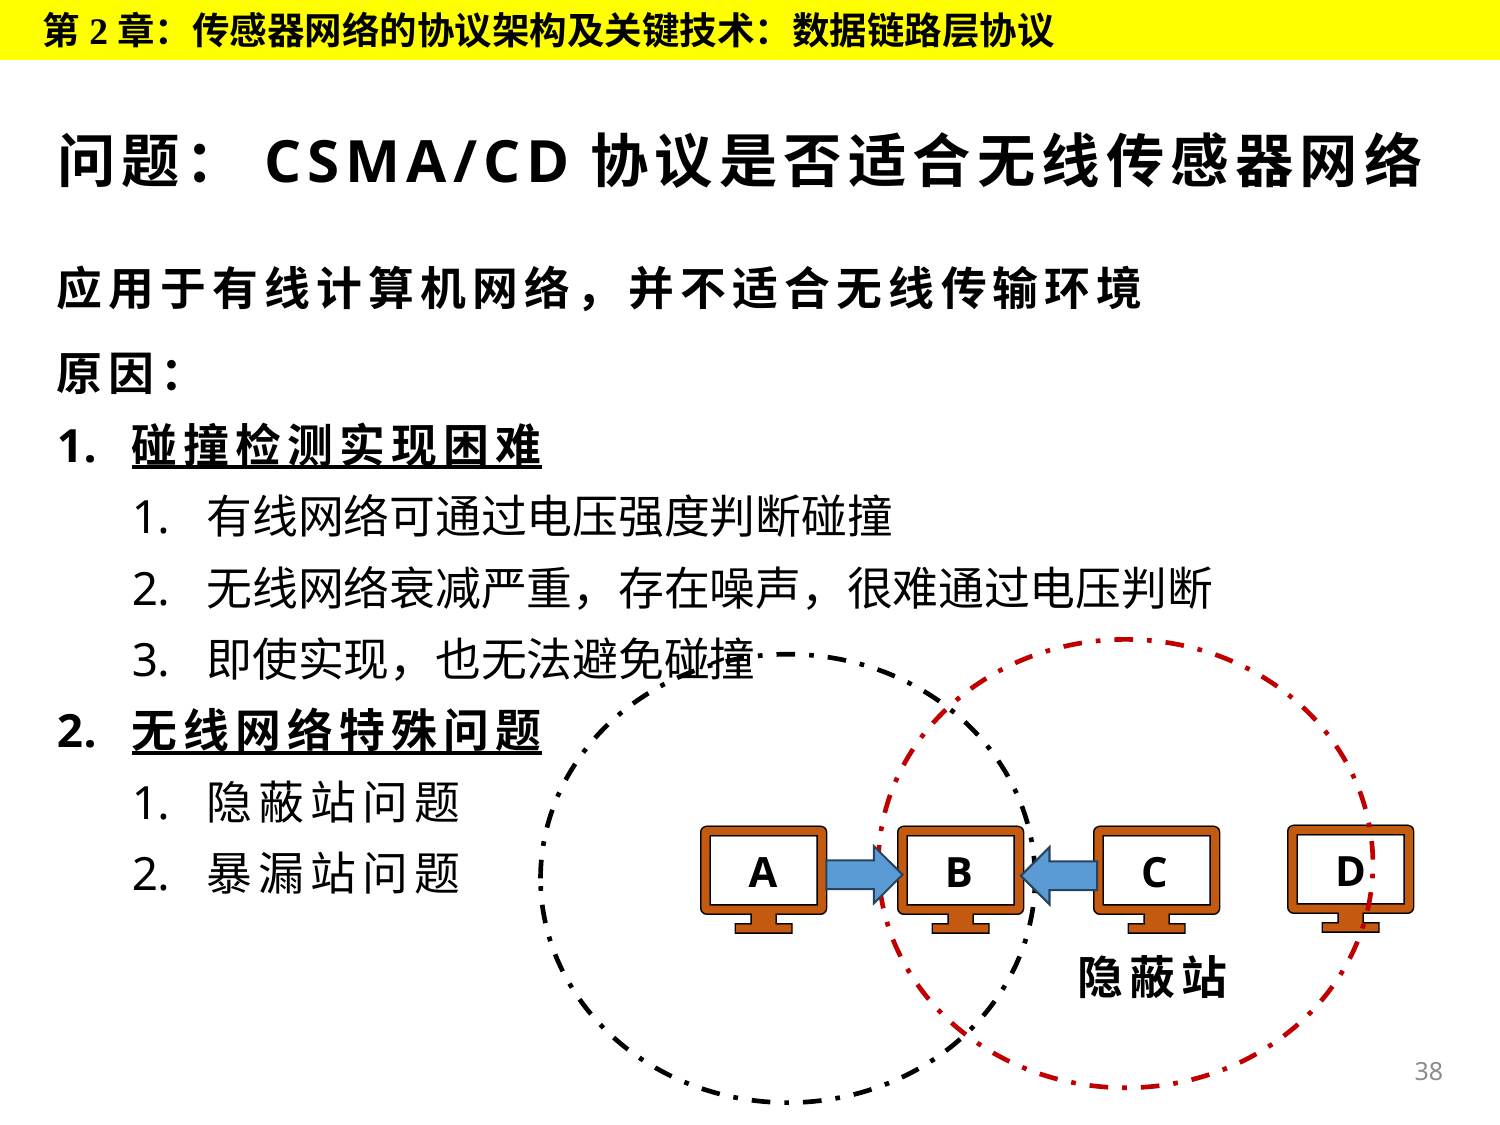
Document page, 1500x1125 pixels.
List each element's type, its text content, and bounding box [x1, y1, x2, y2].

text_box [839, 843, 885, 906]
text_box [1036, 844, 1081, 907]
text_box [539, 653, 966, 1104]
text_box 应用于有线计算机网络，并不适合无线传输环境 [41, 215, 1426, 329]
slide_number 38 [1120, 1042, 1458, 1103]
text_box [886, 638, 1364, 1054]
text_box 第2章：传感器网络的协议架构及关键技术：数据链路层协议 [28, 0, 1070, 60]
title 问题：CSMA/CD协议是否适合无线传感器网络 [41, 111, 1458, 216]
text_box [878, 810, 885, 854]
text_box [1081, 804, 1232, 955]
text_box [688, 804, 839, 955]
text_box 隐蔽站 [1062, 904, 1257, 1055]
text_box [898, 892, 1255, 1089]
text_box [881, 895, 885, 916]
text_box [1275, 803, 1426, 954]
text_box 原因： 碰撞检测实现困难 有线网络可通过电压强度判断碰撞 无线网络衰减严重，存在噪声，很难通过电压判断 即使实现，也无法避免碰撞 无线网络特殊问题 隐蔽站问题 暴漏站问题 [41, 329, 1426, 971]
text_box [885, 804, 1036, 955]
